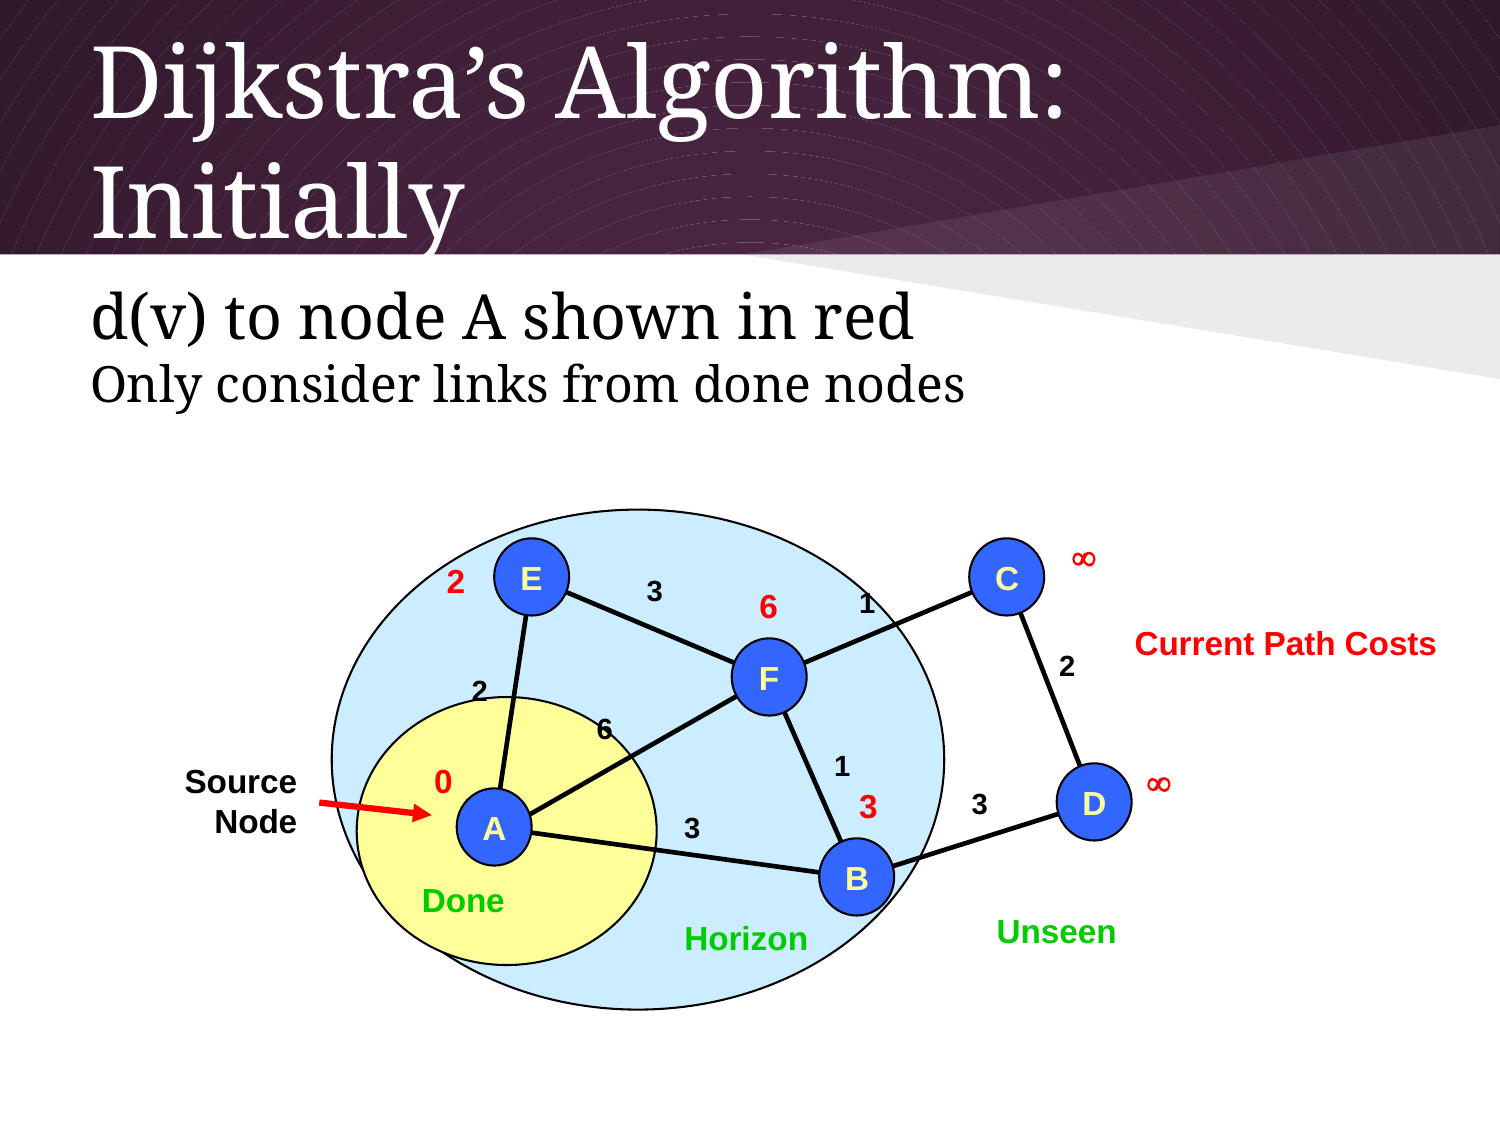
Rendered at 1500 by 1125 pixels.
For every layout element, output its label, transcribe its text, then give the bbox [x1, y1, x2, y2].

text_box [331, 589, 413, 806]
text_box [336, 805, 362, 868]
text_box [418, 526, 1454, 834]
text_box [359, 726, 413, 812]
text_box A [459, 841, 530, 866]
text_box [532, 509, 744, 525]
list d(v) to node A shown in red Only consider links from done nodes [75, 262, 1425, 1078]
title Dijkstra’s Algorithm: Initially [75, 45, 1425, 233]
text_box B [819, 841, 895, 916]
text_box 3 [669, 841, 716, 853]
text_box Done [407, 872, 520, 927]
text_box [356, 808, 657, 966]
text_box [445, 841, 928, 1010]
text_box Horizon [669, 909, 823, 965]
text_box Source Node [169, 752, 312, 848]
text_box Unseen [981, 902, 1132, 958]
